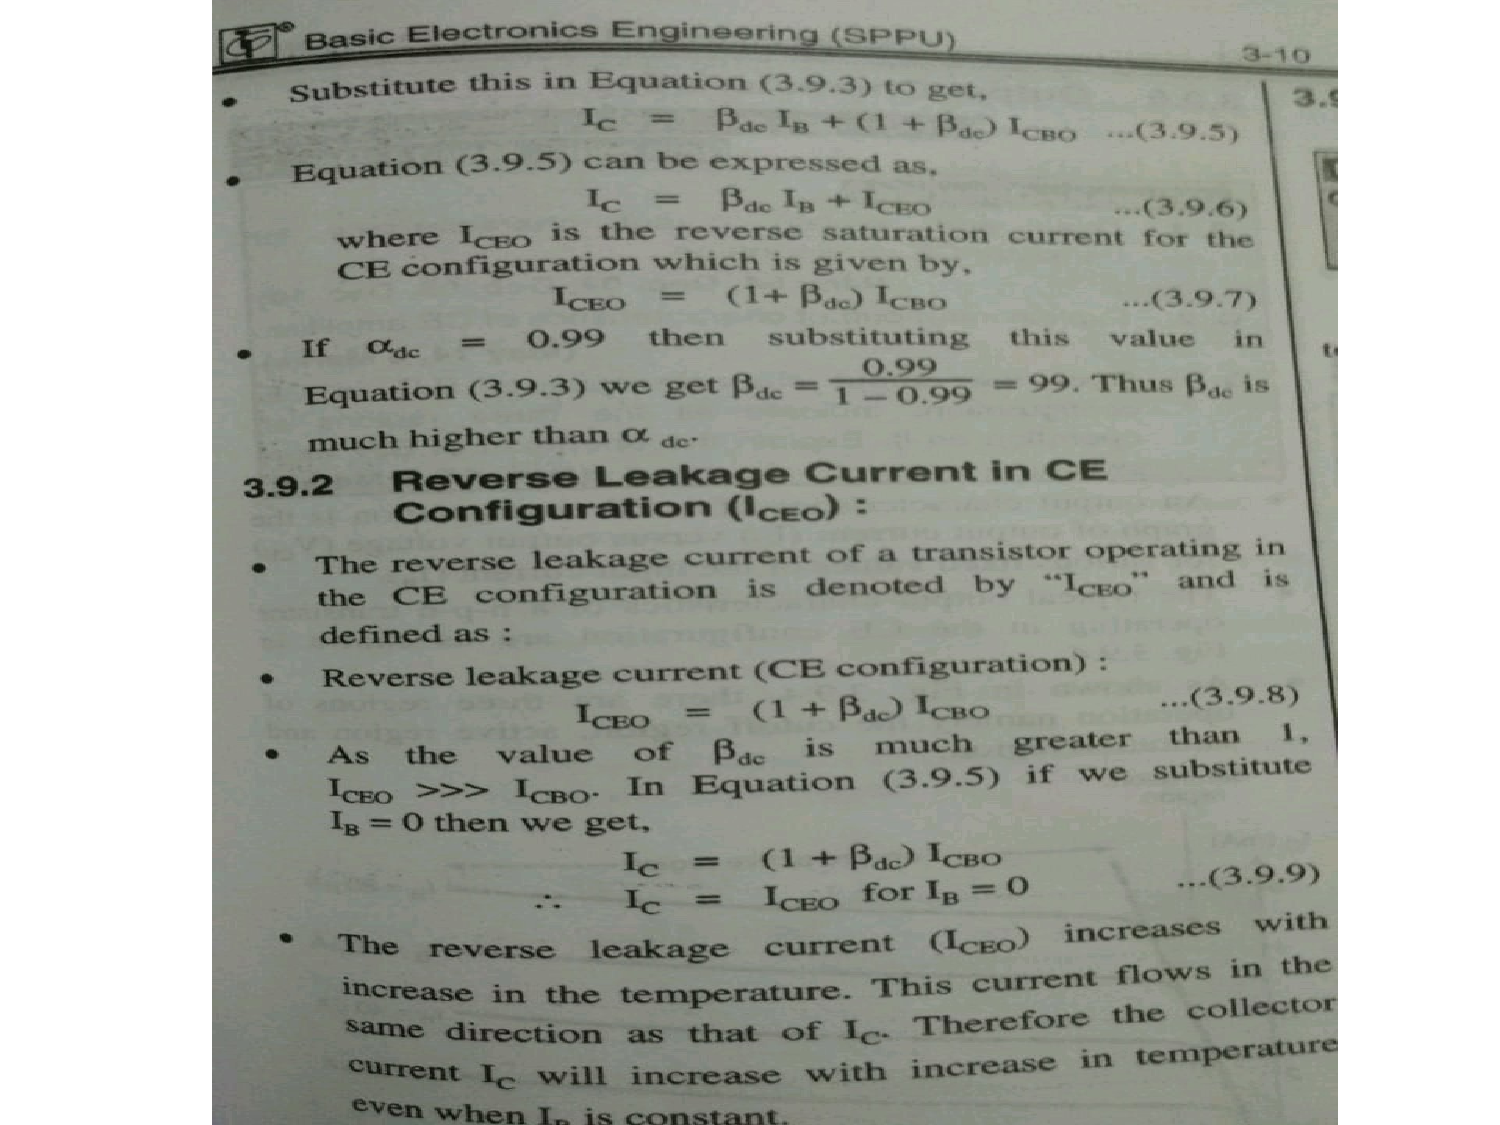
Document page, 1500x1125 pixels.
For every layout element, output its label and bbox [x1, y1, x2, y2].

picture [212, 0, 1338, 1125]
